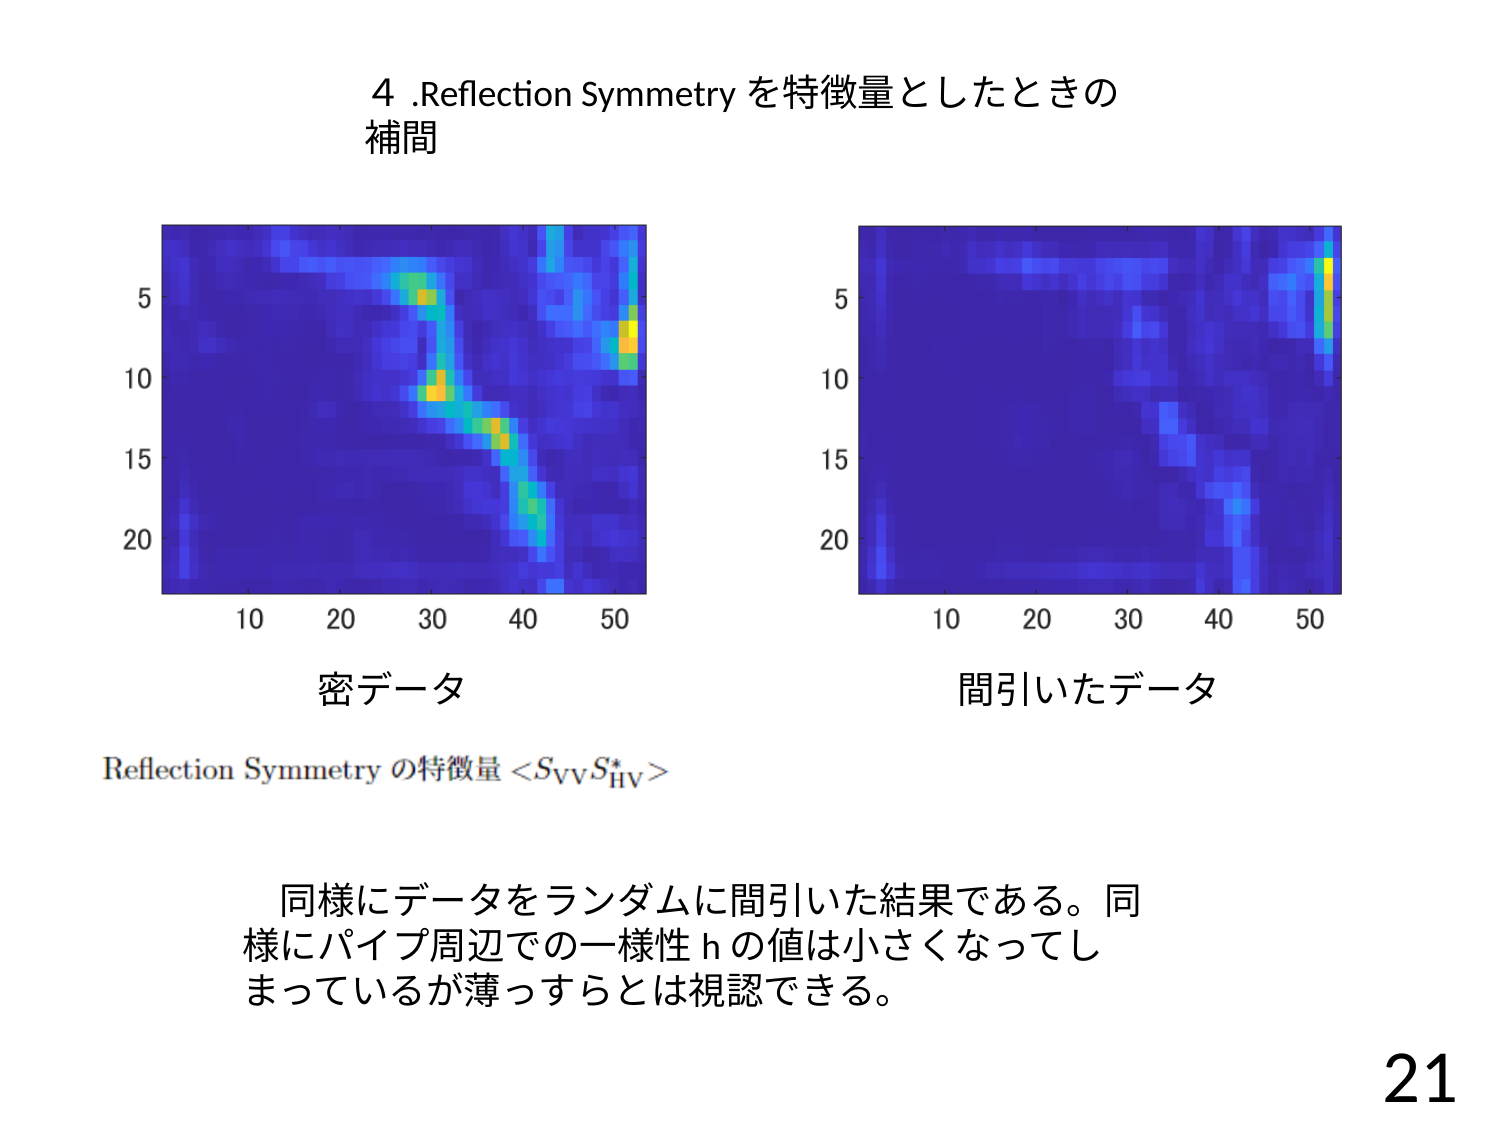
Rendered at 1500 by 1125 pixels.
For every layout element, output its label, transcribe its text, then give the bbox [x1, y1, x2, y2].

text_box 間引いたデータ [929, 658, 1249, 719]
picture [80, 219, 706, 646]
picture [95, 742, 691, 797]
picture [777, 219, 1401, 646]
text_box 密データ [233, 658, 553, 719]
text_box 同様にデータをランダムに間引いた結果である。同様にパイプ周辺での一様性hの値は小さくなってしまっているが薄っすらとは視認できる。 [227, 869, 1184, 1020]
slide_number 21 [1135, 1042, 1474, 1103]
text_box ４.Reflection Symmetryを特徴量としたときの補間 [349, 61, 1151, 167]
